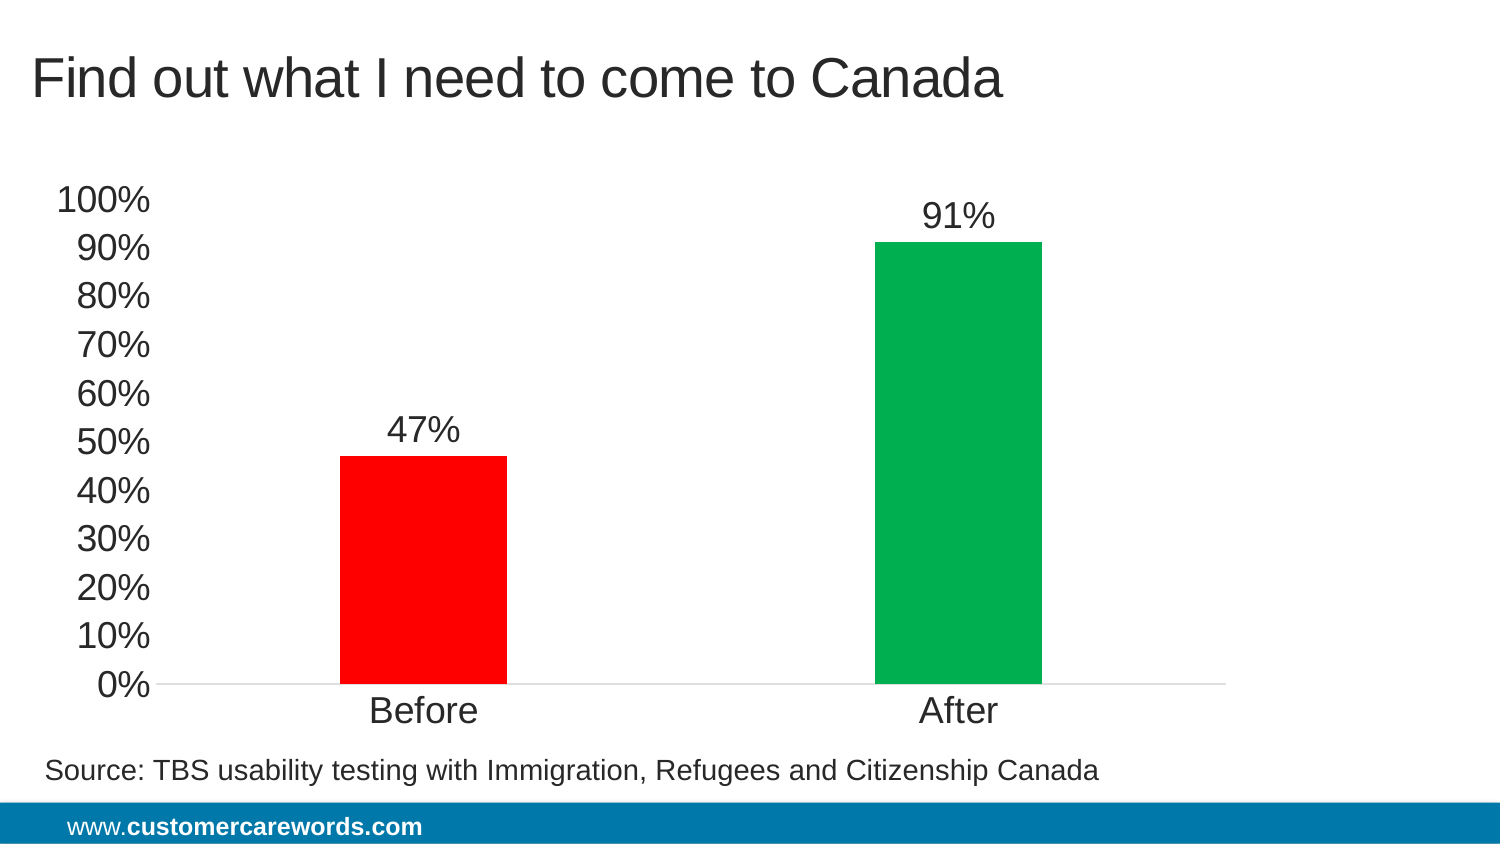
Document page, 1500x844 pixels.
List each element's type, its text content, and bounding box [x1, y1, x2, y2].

text_box Source: TBS usability testing with Immigration, Refugees and Citizenship Canada [29, 743, 1425, 794]
title Find out what I need to come to Canada [31, 0, 1251, 110]
chart [31, 165, 1251, 744]
